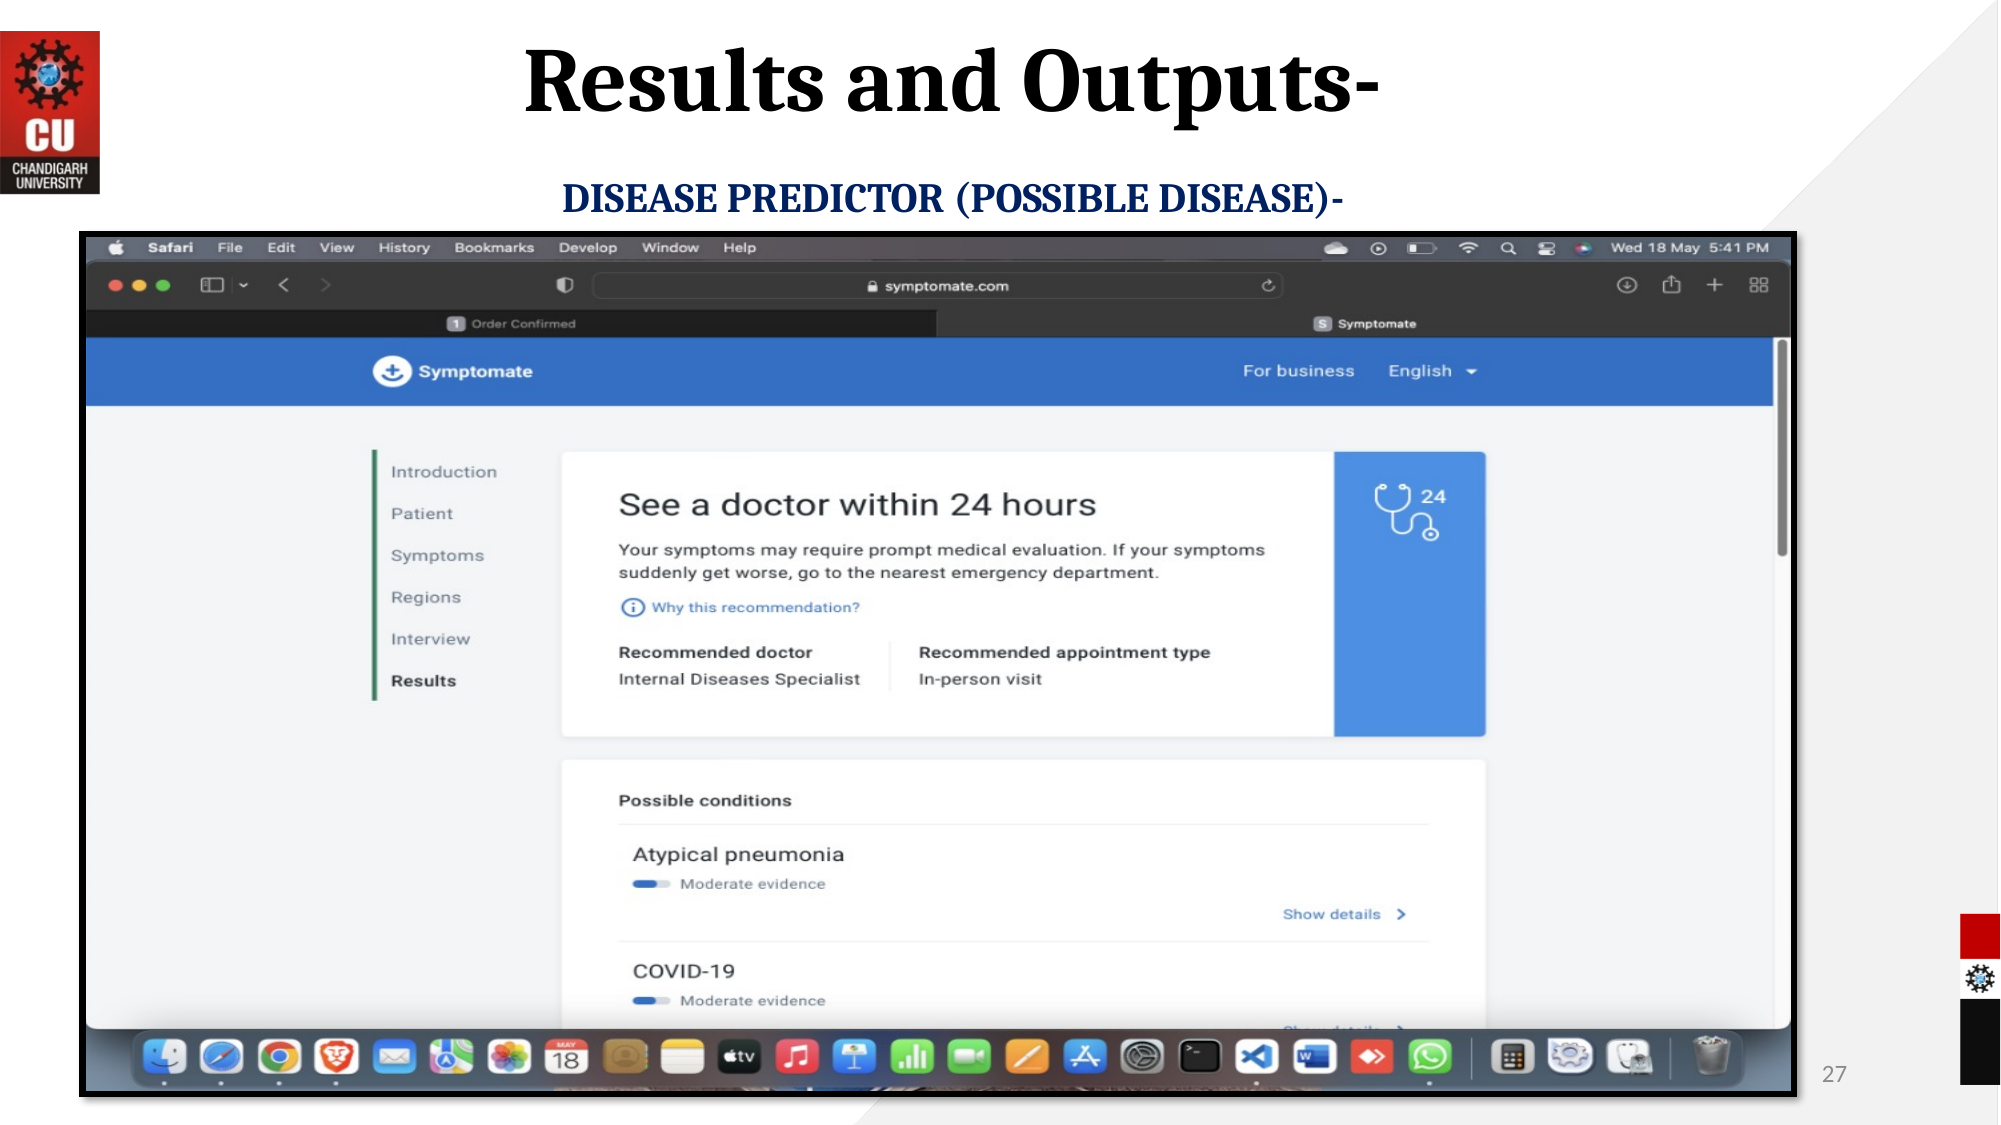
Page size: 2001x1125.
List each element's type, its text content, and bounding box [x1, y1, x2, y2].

picture [0, 0, 2001, 1125]
text_box Results and Outputs- DISEASE PREDICTOR (POSSIBLE DISEASE)- [90, 18, 1816, 236]
slide_number 27 [1803, 1042, 1863, 1103]
